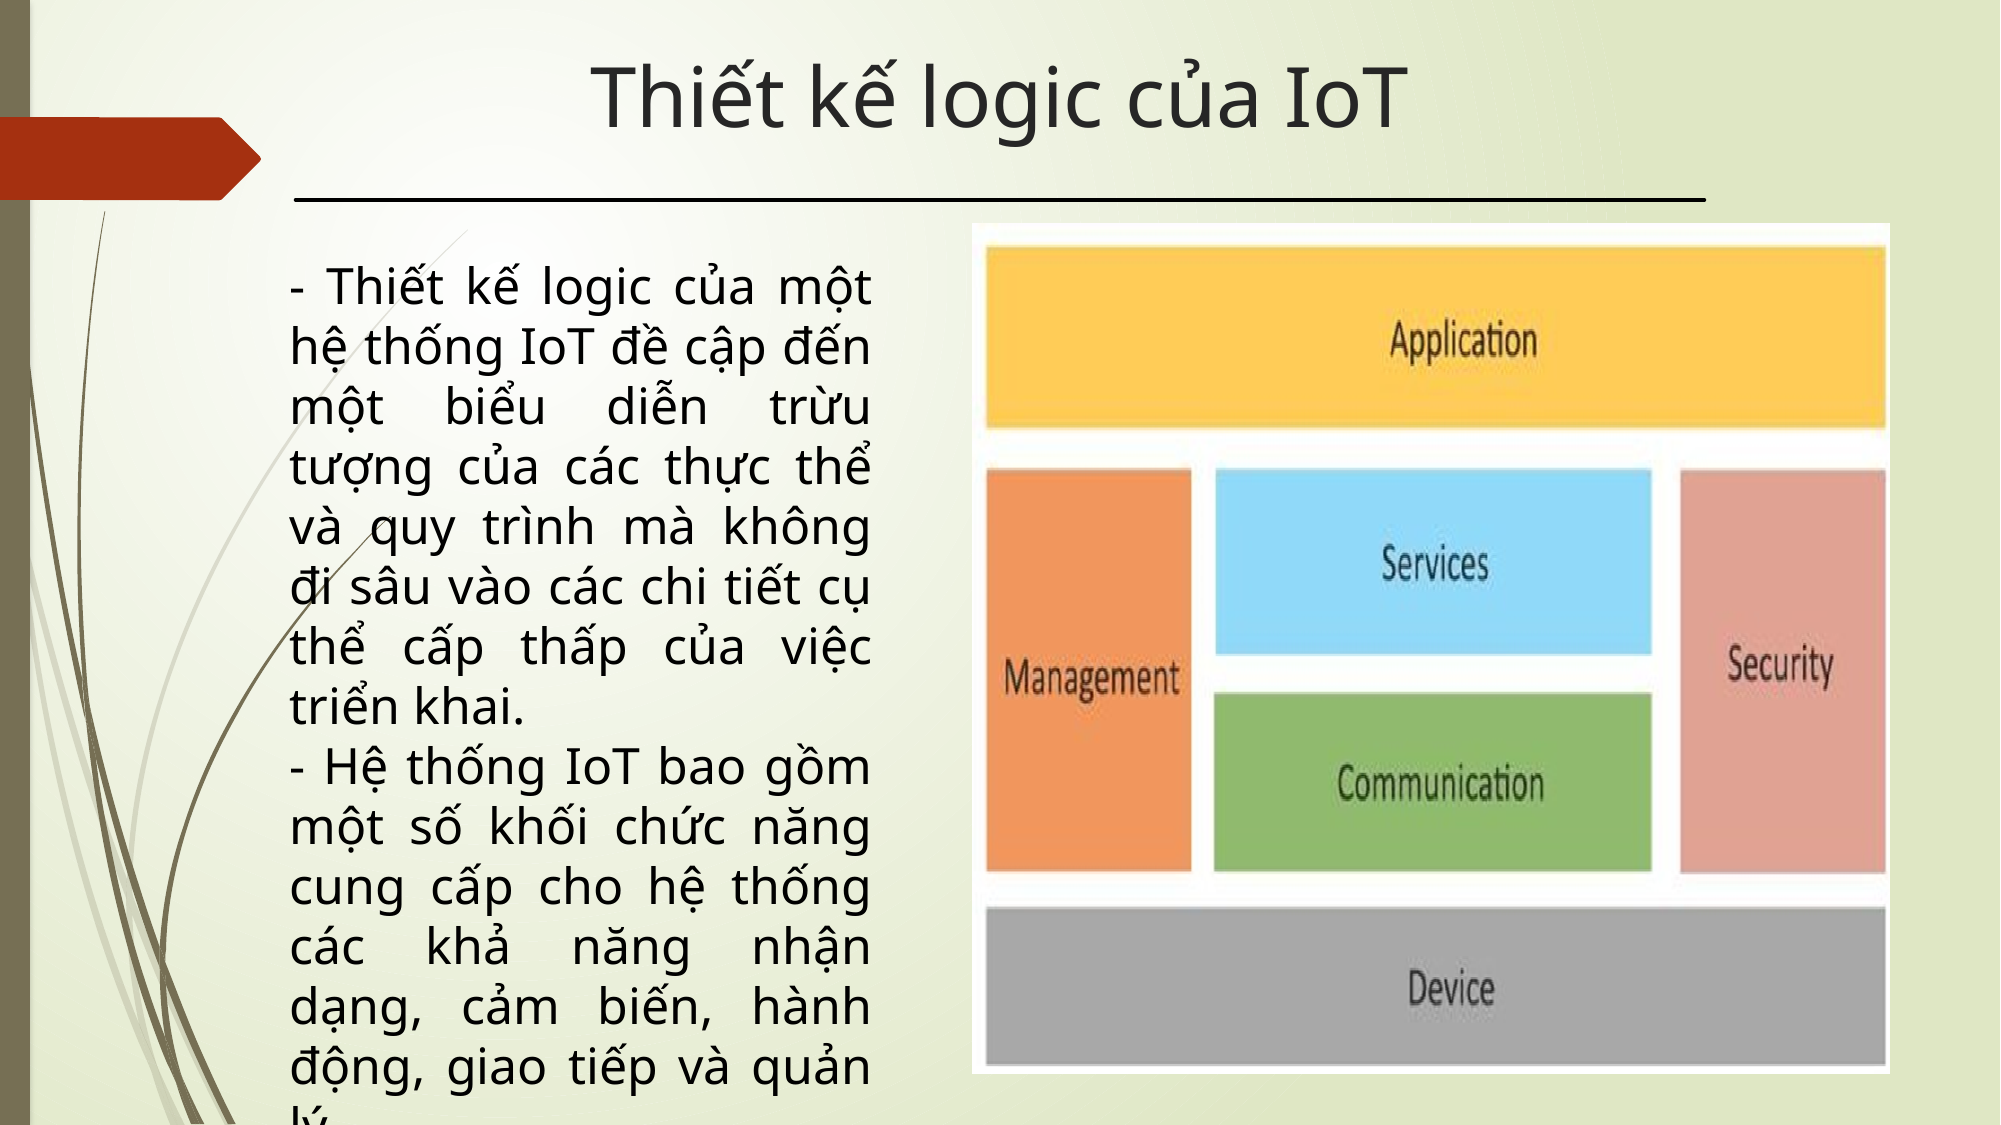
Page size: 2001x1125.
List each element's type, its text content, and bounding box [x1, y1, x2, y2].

title Thiết kế logic của IoT [249, 24, 1750, 163]
text_box - Thiết kế logic của một hệ thống IoT đề cập đến một biểu diễn trừu tượng của các thực thể và quy trình mà không đi sâu vào các chi tiết cụ thể cấp thấp của việc triển khai. - Hệ thống IoT bao gồm một số khối chức năng cung cấp cho hệ thống các khả năng nhận dạng, cảm biến, hành động, giao tiếp và quản lý. [274, 247, 888, 1125]
picture [972, 223, 1891, 1074]
